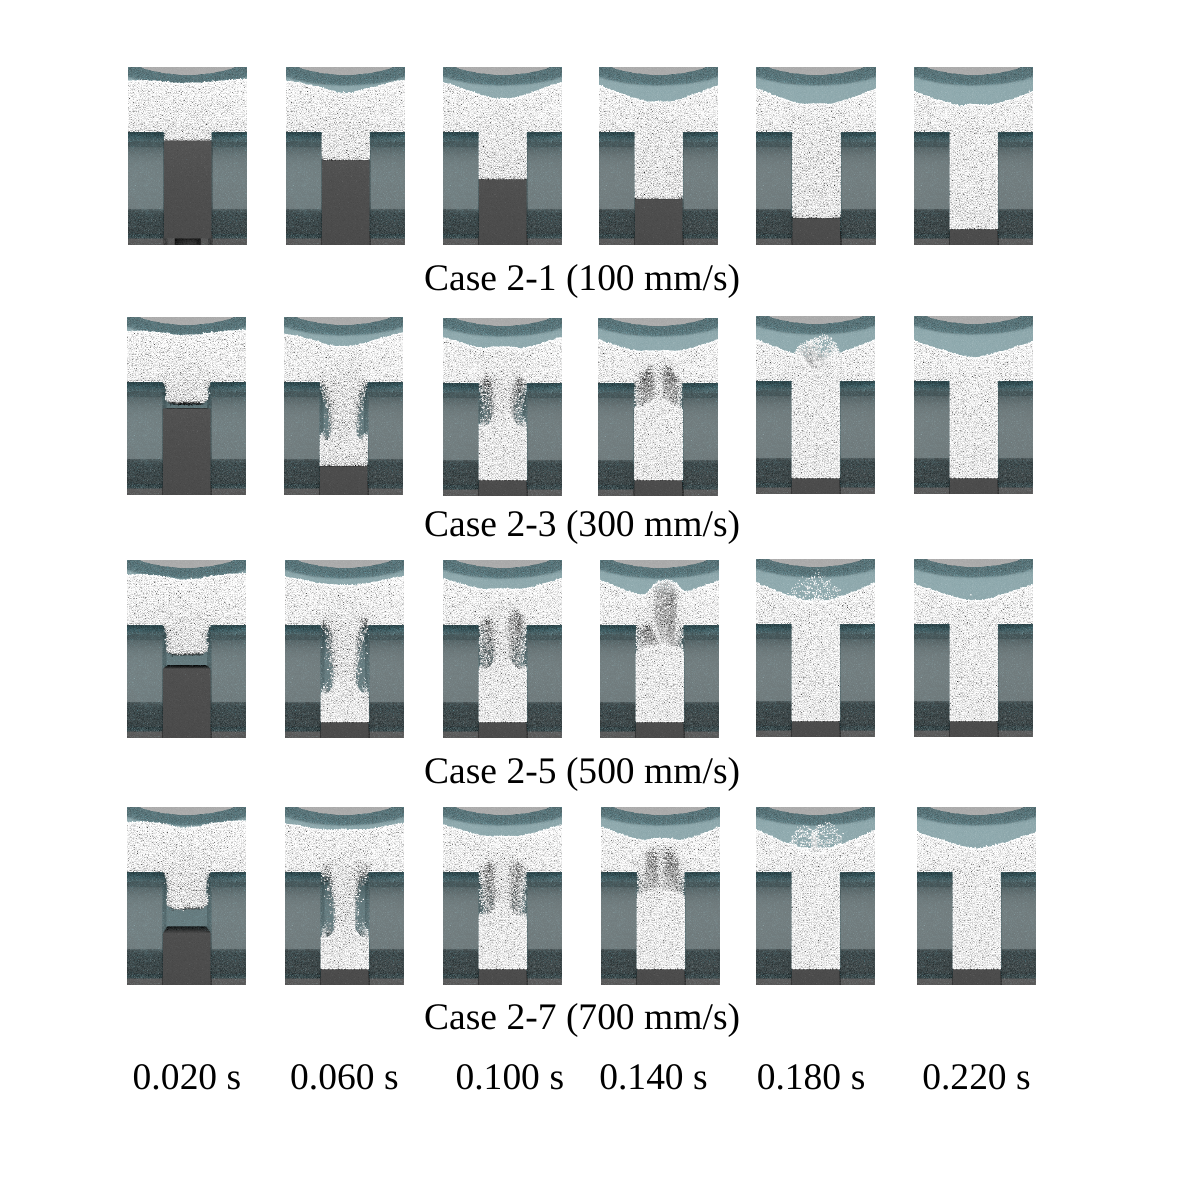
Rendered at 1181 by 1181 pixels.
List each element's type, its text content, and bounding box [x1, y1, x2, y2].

picture [756, 559, 875, 737]
picture [443, 67, 562, 245]
picture [284, 317, 403, 495]
picture [285, 560, 404, 738]
picture [127, 317, 246, 495]
picture [443, 807, 562, 985]
picture [601, 807, 720, 985]
text_box Case 2-7 (700 mm/s) [131, 984, 1033, 1044]
picture [914, 316, 1033, 494]
picture [917, 807, 1036, 985]
picture [443, 318, 562, 496]
picture [127, 807, 246, 985]
picture [286, 67, 405, 245]
picture [284, 807, 404, 985]
text_box 0.180 s [738, 1044, 884, 1105]
text_box 0.140 s [580, 1044, 727, 1105]
picture [598, 318, 718, 496]
text_box 0.100 s [437, 1044, 580, 1105]
picture [127, 560, 246, 738]
picture [599, 67, 718, 245]
text_box Case 2-3 (300 mm/s) [131, 491, 1033, 552]
picture [756, 67, 876, 245]
picture [914, 559, 1033, 737]
text_box 0.020 s [114, 1044, 260, 1105]
picture [128, 67, 247, 245]
picture [914, 67, 1033, 245]
picture [443, 560, 562, 738]
text_box 0.060 s [271, 1044, 418, 1105]
picture [756, 316, 875, 494]
text_box Case 2-1 (100 mm/s) [131, 245, 1033, 306]
text_box Case 2-5 (500 mm/s) [131, 738, 1033, 798]
text_box 0.220 s [903, 1044, 1050, 1105]
picture [600, 560, 719, 738]
picture [756, 807, 875, 985]
